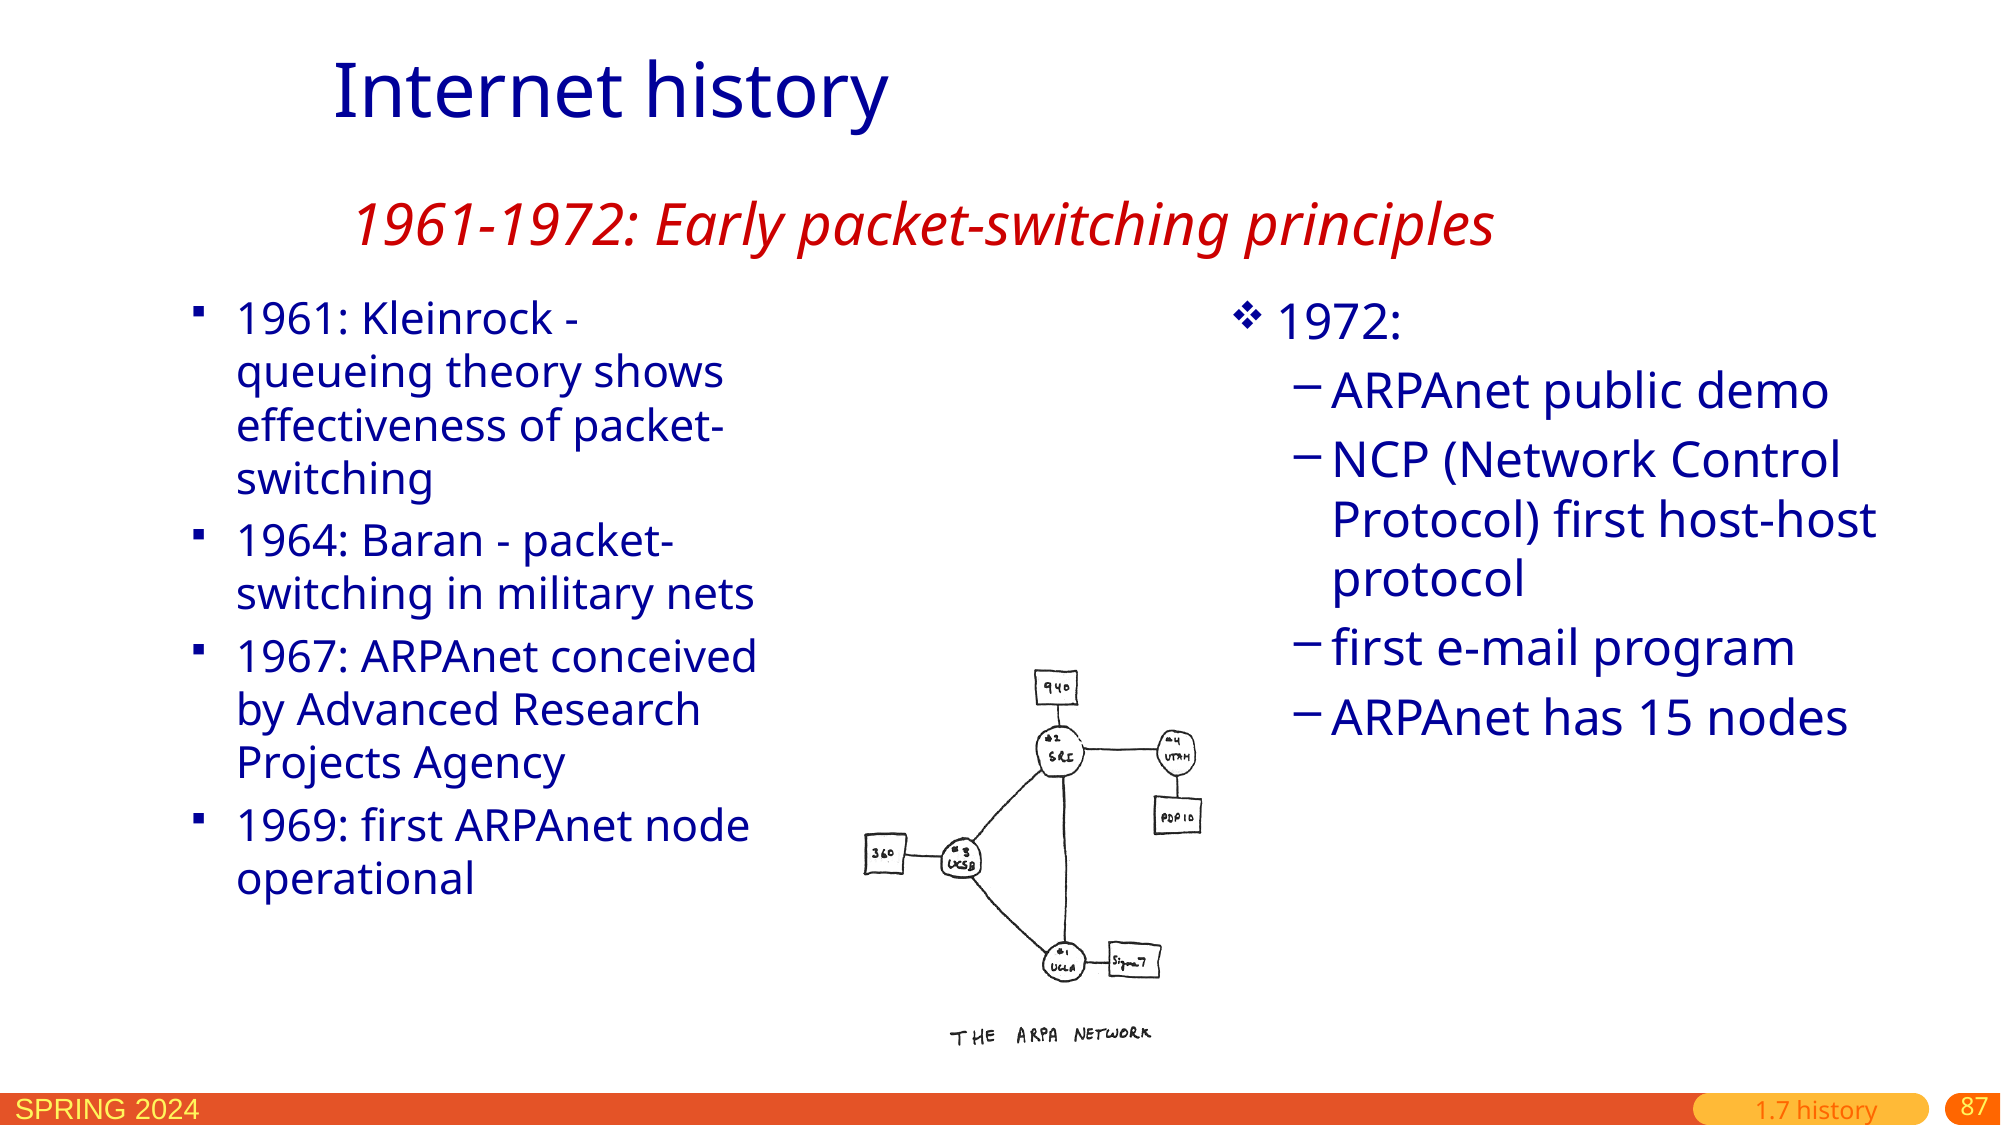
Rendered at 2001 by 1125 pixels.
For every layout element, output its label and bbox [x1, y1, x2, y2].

footer [1708, 1094, 1925, 1125]
title [318, 34, 1594, 141]
picture [798, 644, 1245, 1077]
list [175, 282, 776, 1008]
list [1214, 282, 2000, 754]
slide_number [1944, 1092, 2000, 1125]
text_box [335, 168, 1611, 275]
